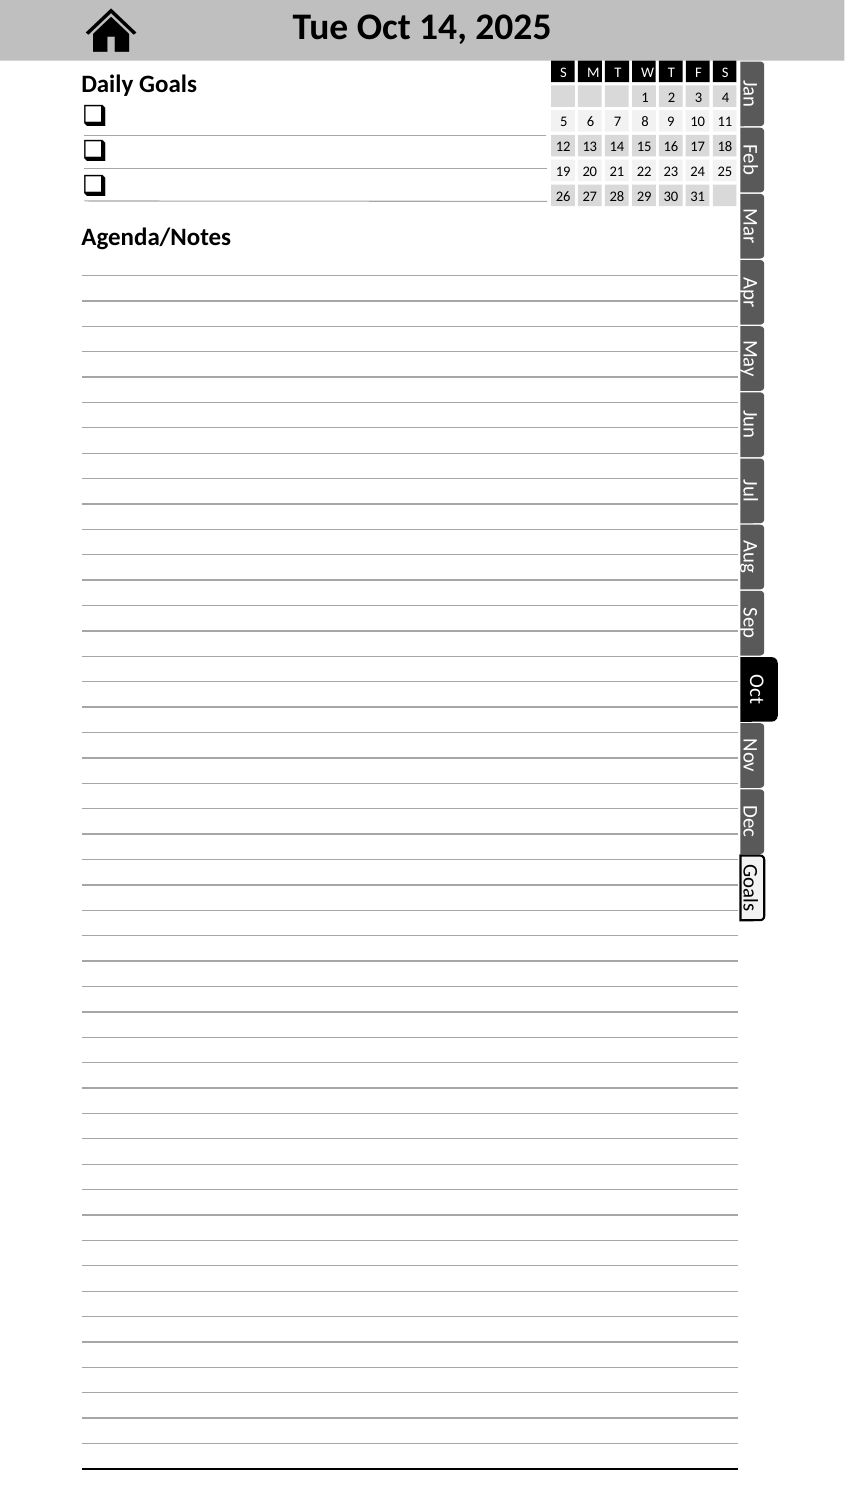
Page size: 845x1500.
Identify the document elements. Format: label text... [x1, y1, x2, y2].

picture [82, 1, 140, 59]
list Tue Oct 14, 2025 [190, 0, 655, 61]
